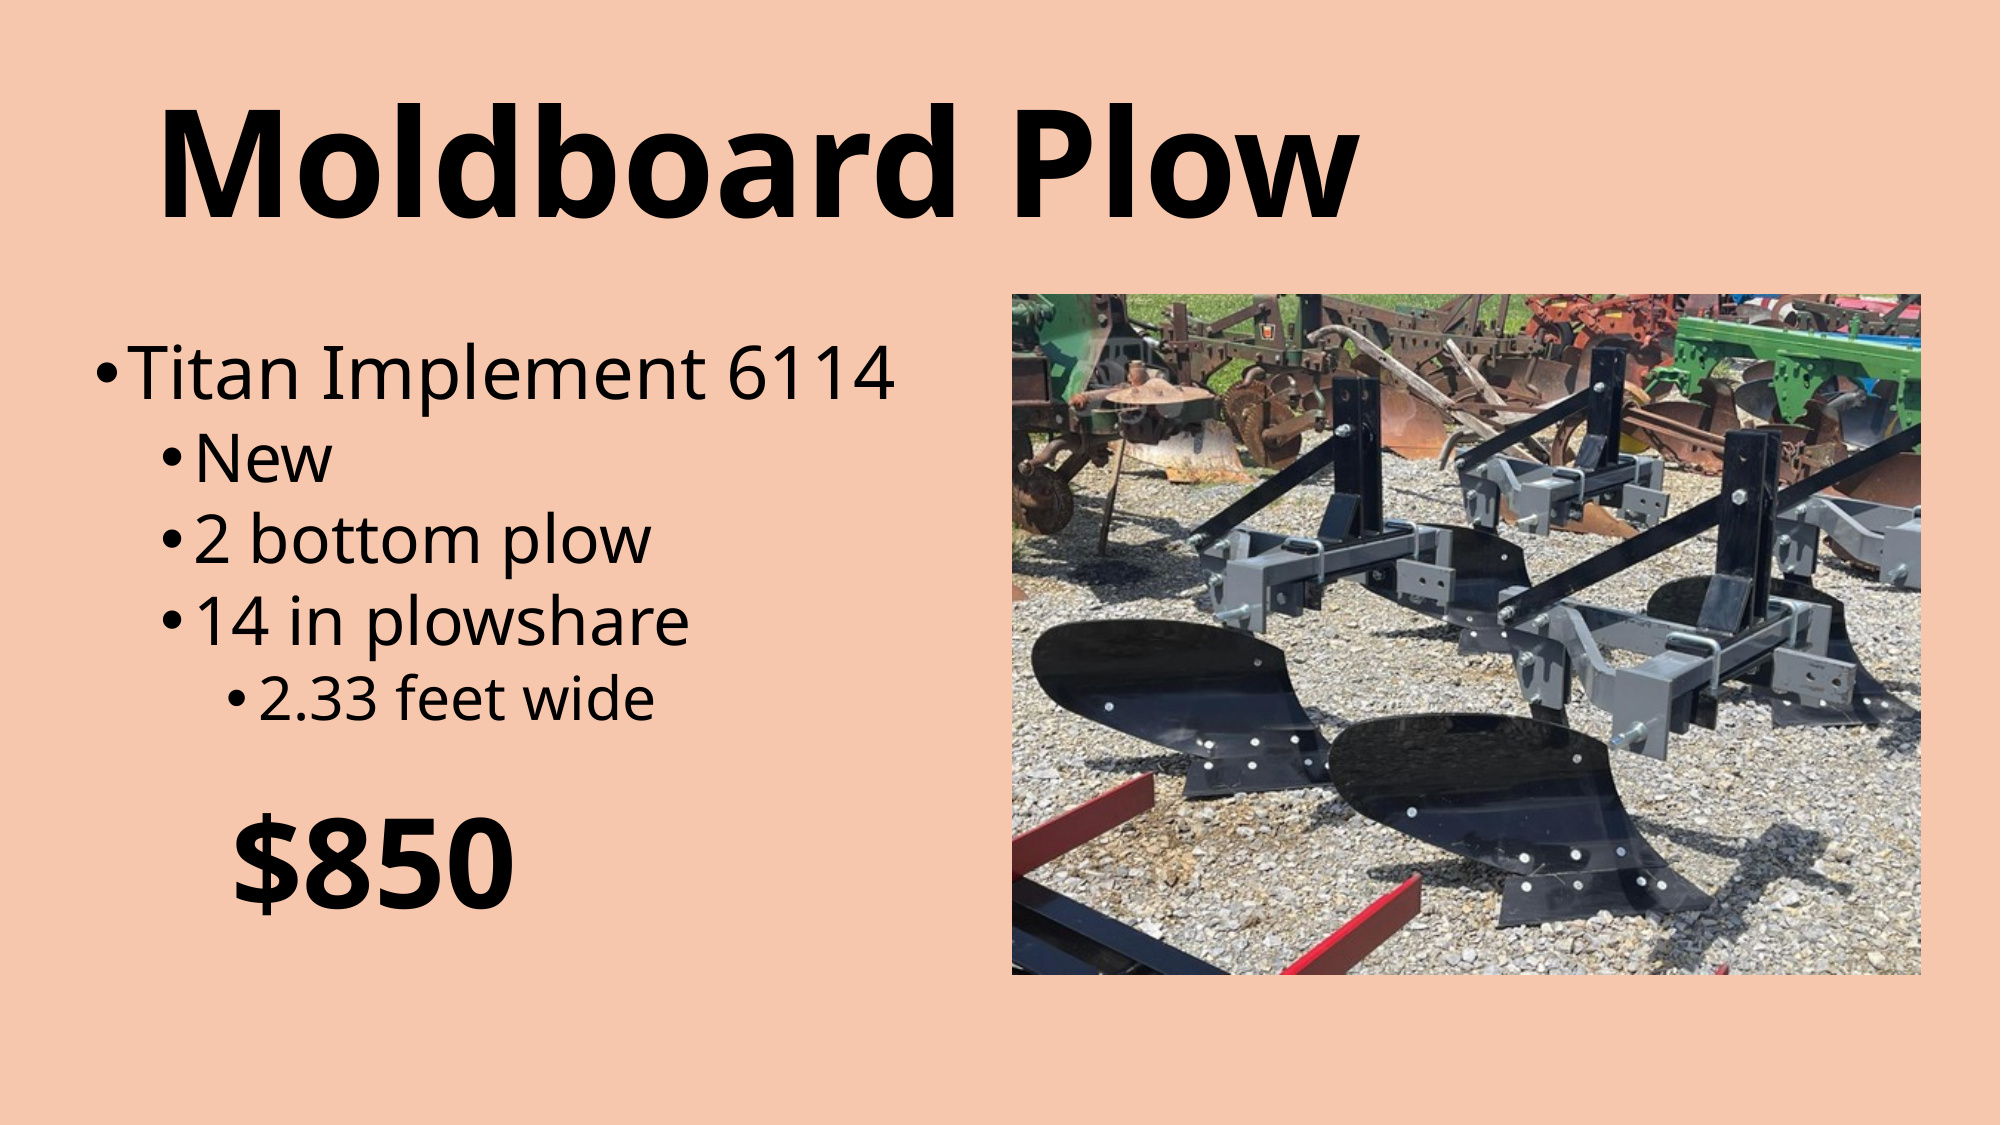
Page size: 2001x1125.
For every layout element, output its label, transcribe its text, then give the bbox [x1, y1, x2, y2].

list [1011, 294, 1921, 976]
title Moldboard Plow [137, 59, 1863, 278]
text_box $850 [216, 776, 859, 942]
list Titan Implement 6114 New 2 bottom plow 14 in plowshare 2.33 feet wide [79, 328, 974, 742]
